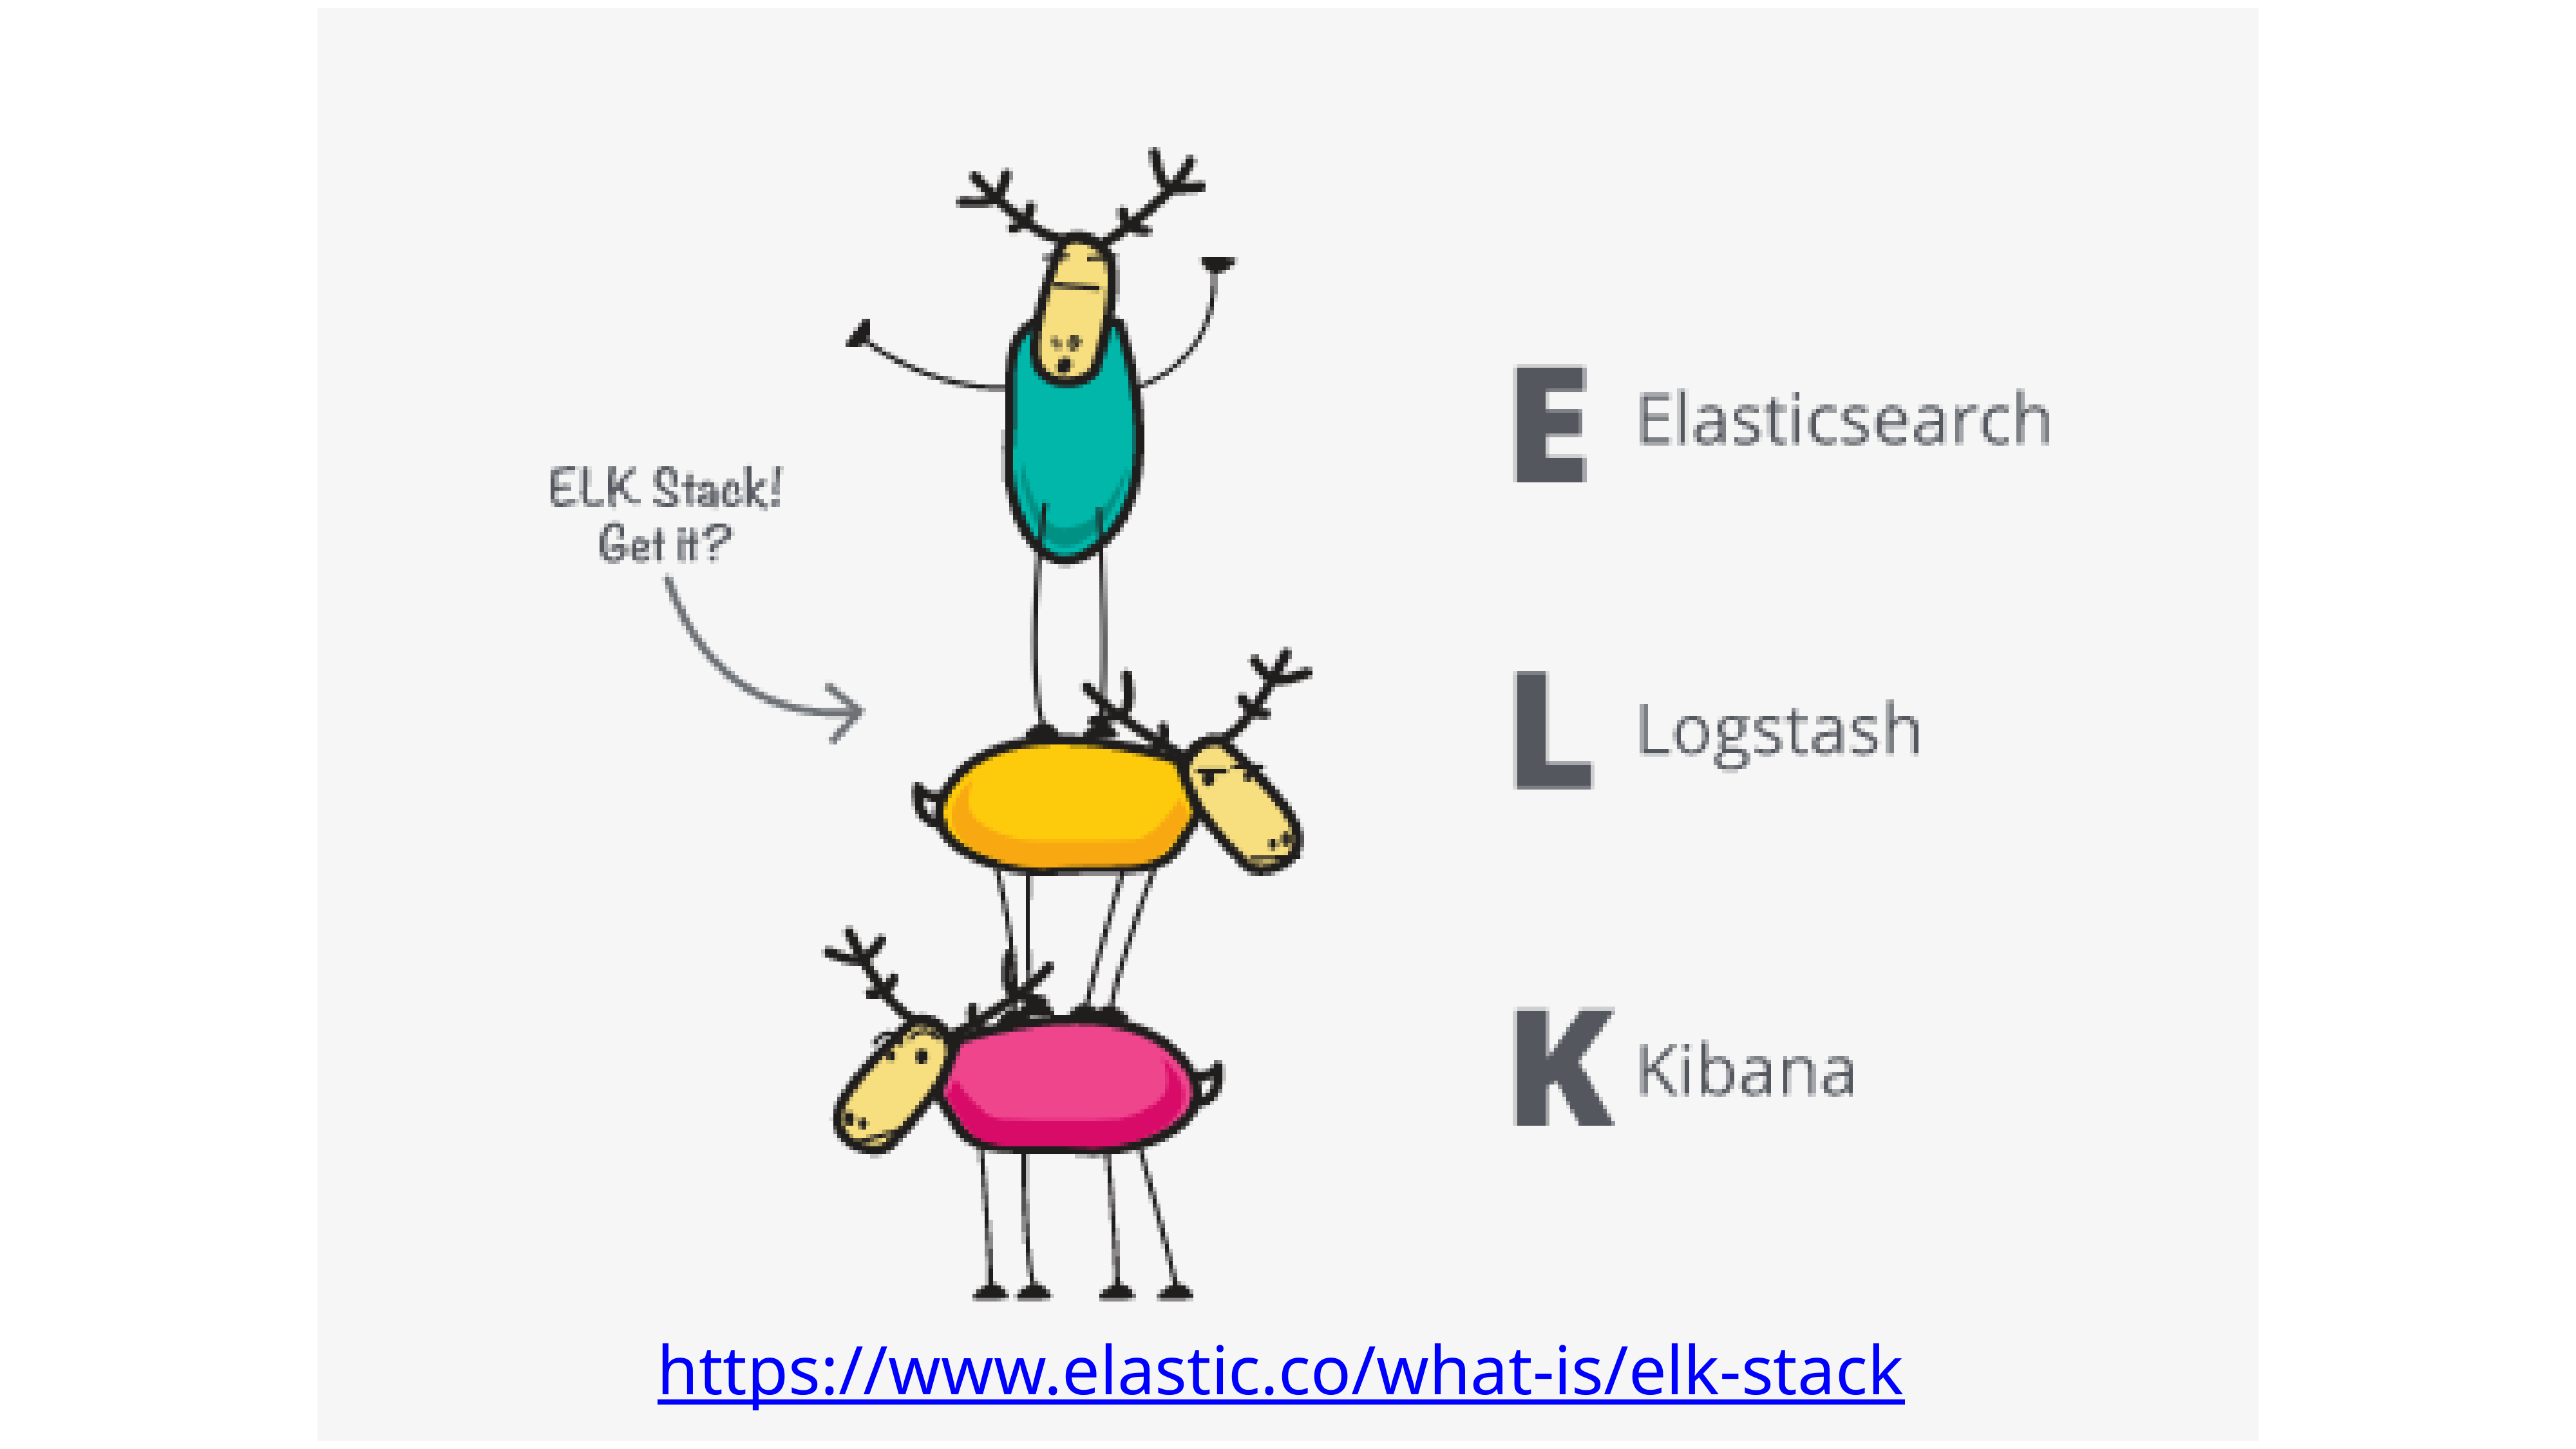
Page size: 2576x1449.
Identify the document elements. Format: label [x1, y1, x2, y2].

picture [317, 8, 2259, 1441]
